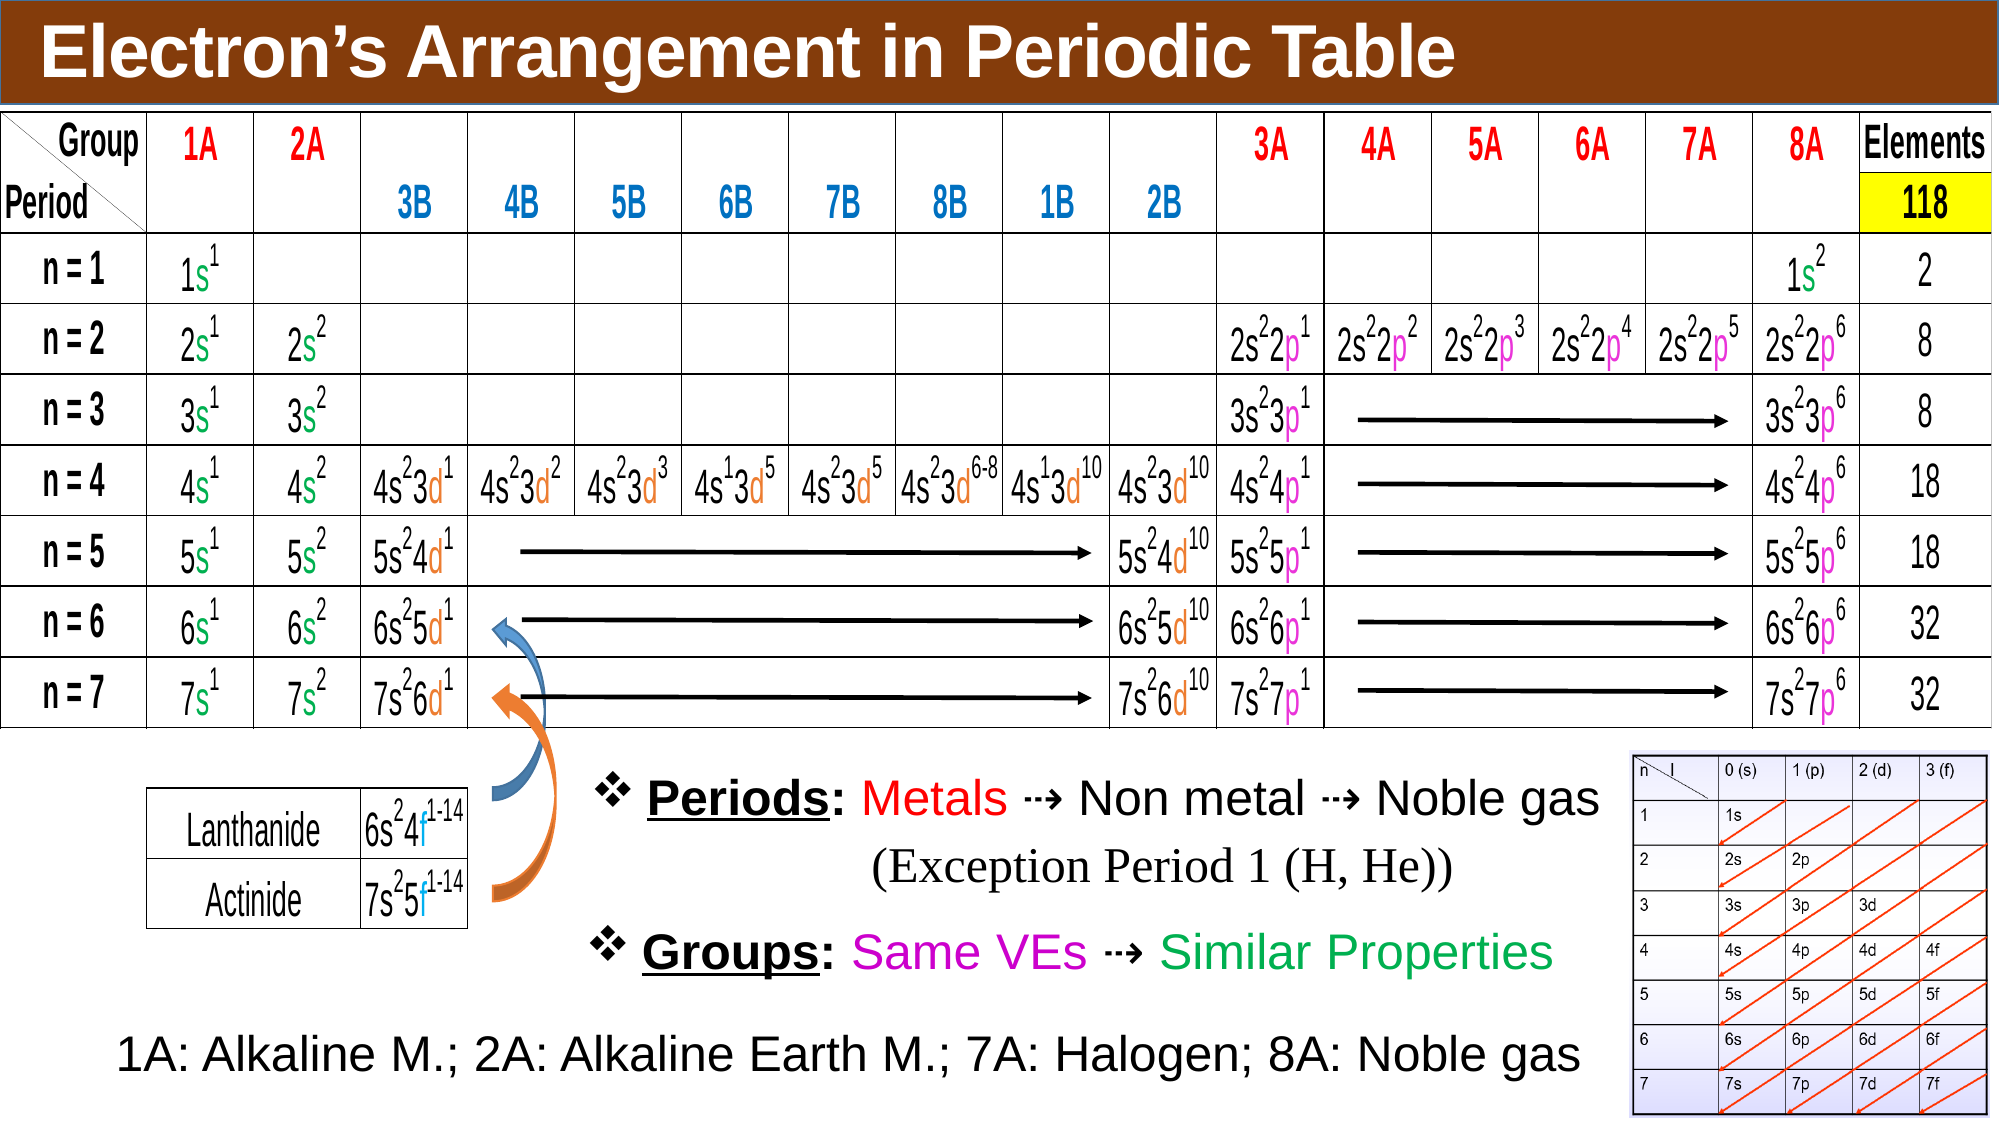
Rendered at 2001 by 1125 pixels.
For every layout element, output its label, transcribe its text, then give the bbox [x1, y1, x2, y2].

text_box Electron’s Arrangement in Periodic Table [24, 8, 1971, 105]
slide_number 5 [1936, 1059, 1996, 1120]
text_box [92, 912, 1606, 1090]
picture [1629, 750, 1990, 1118]
text_box [0, 0, 1999, 105]
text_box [575, 757, 1629, 901]
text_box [0, 111, 1993, 931]
